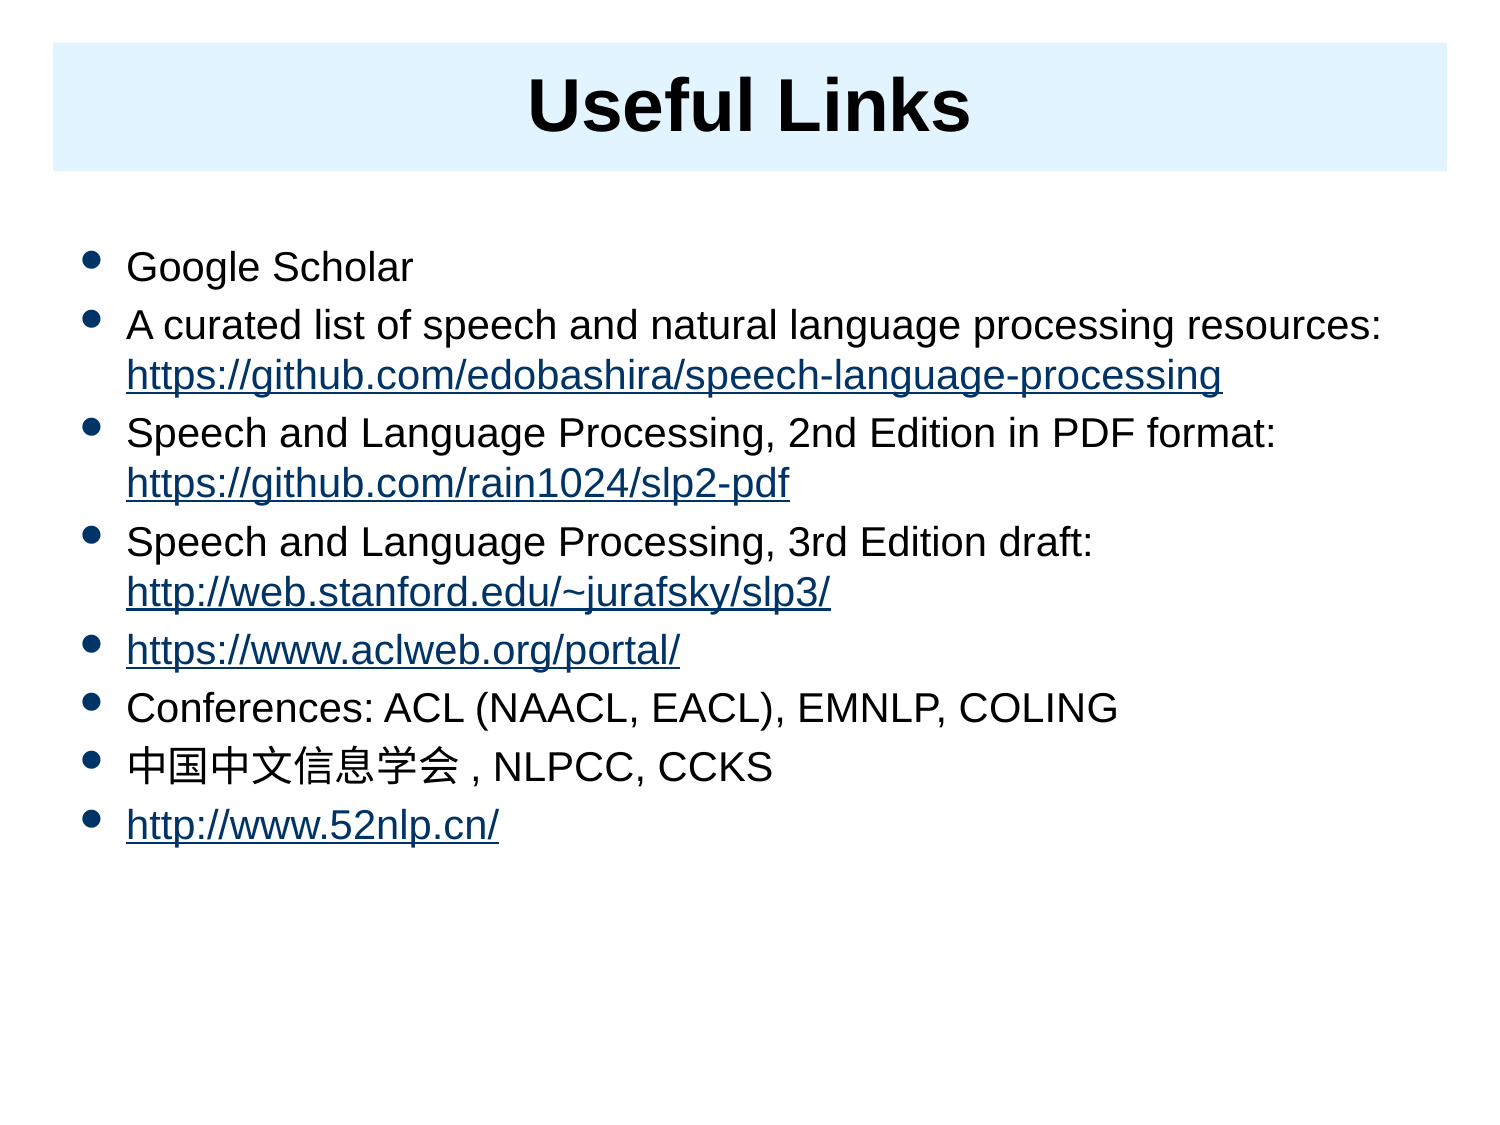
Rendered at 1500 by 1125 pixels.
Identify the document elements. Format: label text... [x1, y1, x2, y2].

title Useful Links [53, 42, 1447, 172]
list Google Scholar A curated list of speech and natural language processing resources: https://github.com/edobashira/speech-language-processing Speech and Language Processing, 2nd Edition in PDF format: https://github.com/rain1024/slp2-pdf Speech and Language Processing, 3rd Edition draft: http://web.stanford.edu/~jurafsky/slp3/ https://www.aclweb.org/portal/ Conferences: ACL (NAACL, EACL), EMNLP, COLING 中国中文信息学会, NLPCC, CCKS http://www.52nlp.cn/ [64, 231, 1436, 1047]
